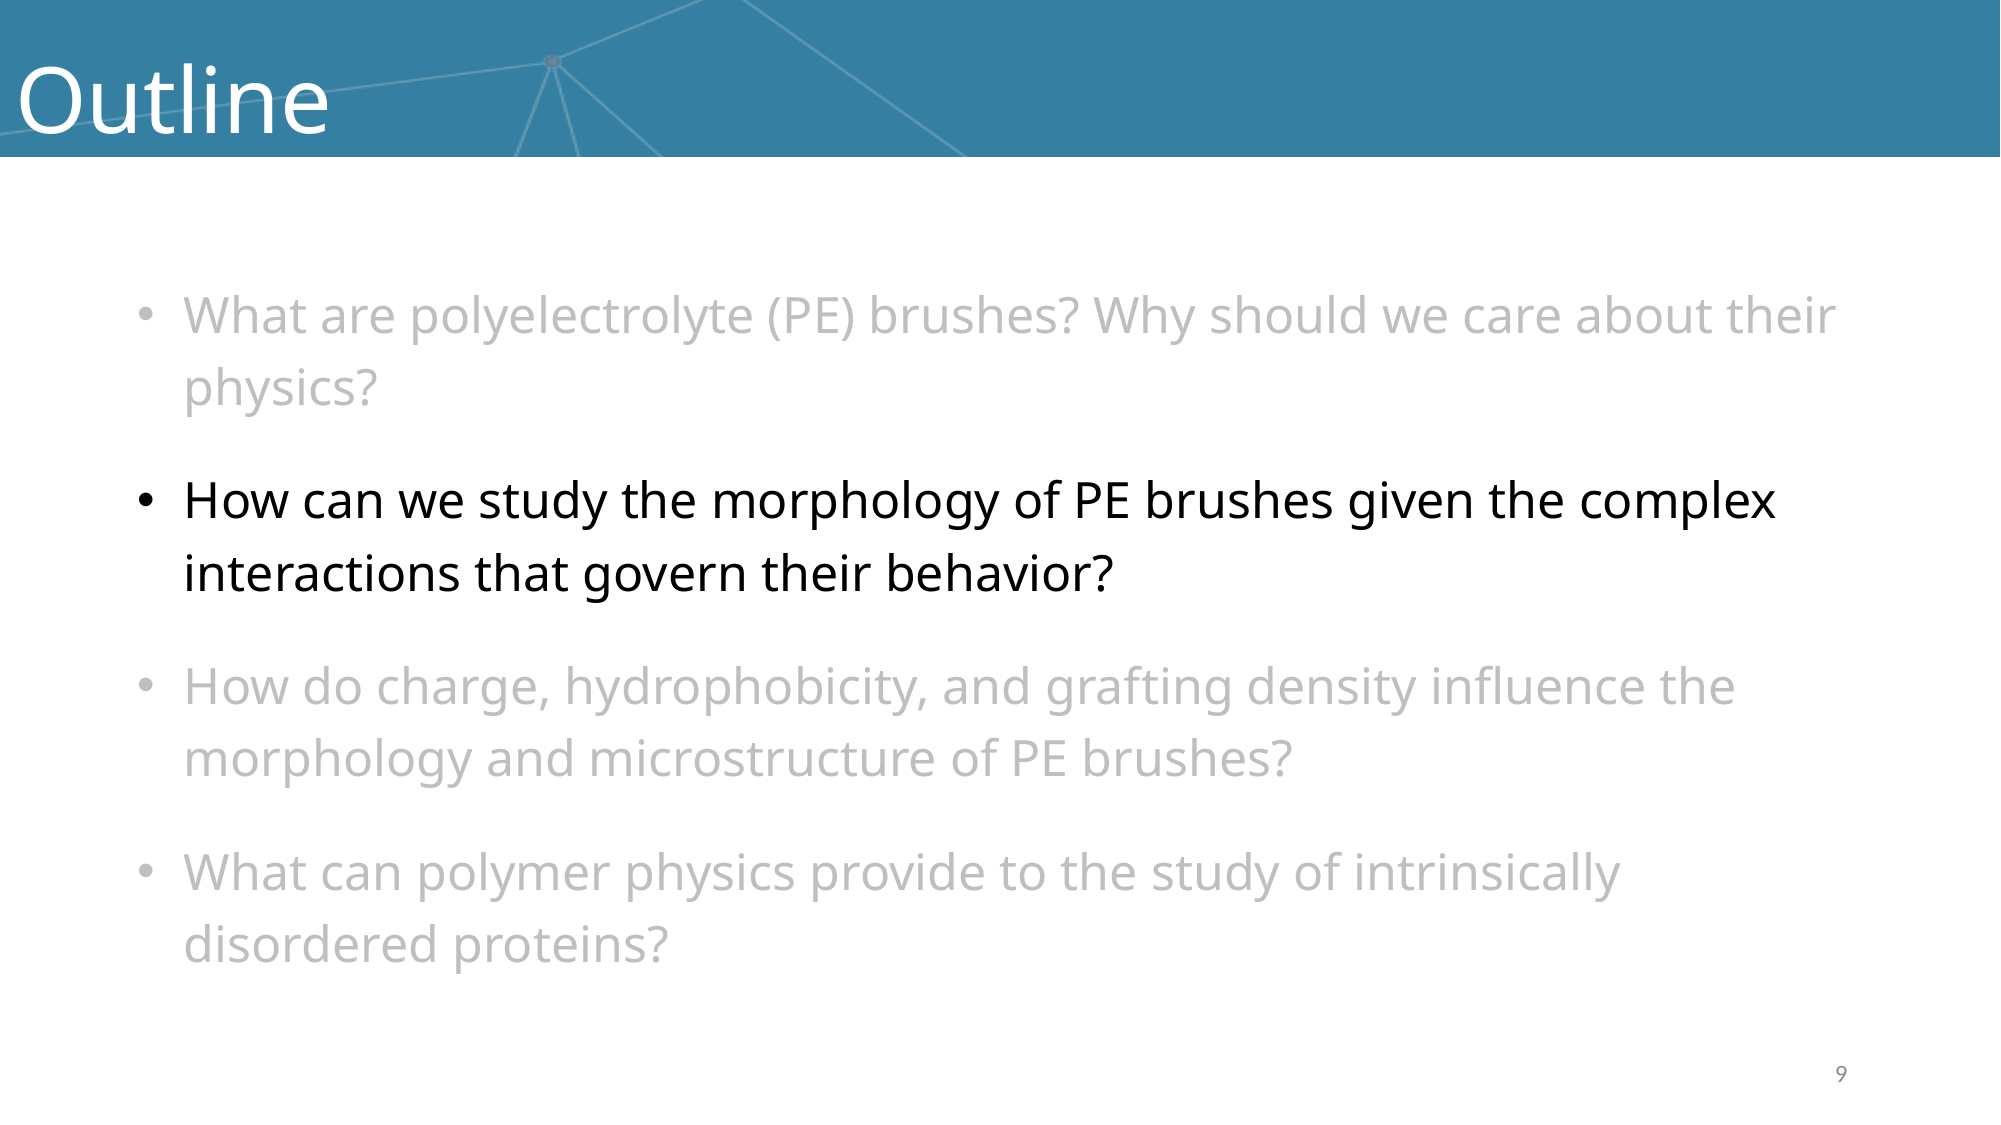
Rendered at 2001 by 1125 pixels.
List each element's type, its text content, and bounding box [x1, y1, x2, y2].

text_box What are polyelectrolyte (PE) brushes? Why should we care about their physics? How can we study the morphology of PE brushes given the complex interactions that govern their behavior? How do charge, hydrophobicity, and grafting density influence the morphology and microstructure of PE brushes? What can polymer physics provide to the study of intrinsically disordered proteins? [122, 263, 1863, 980]
title Outline [0, 22, 1725, 154]
slide_number 9 [1412, 1042, 1863, 1103]
